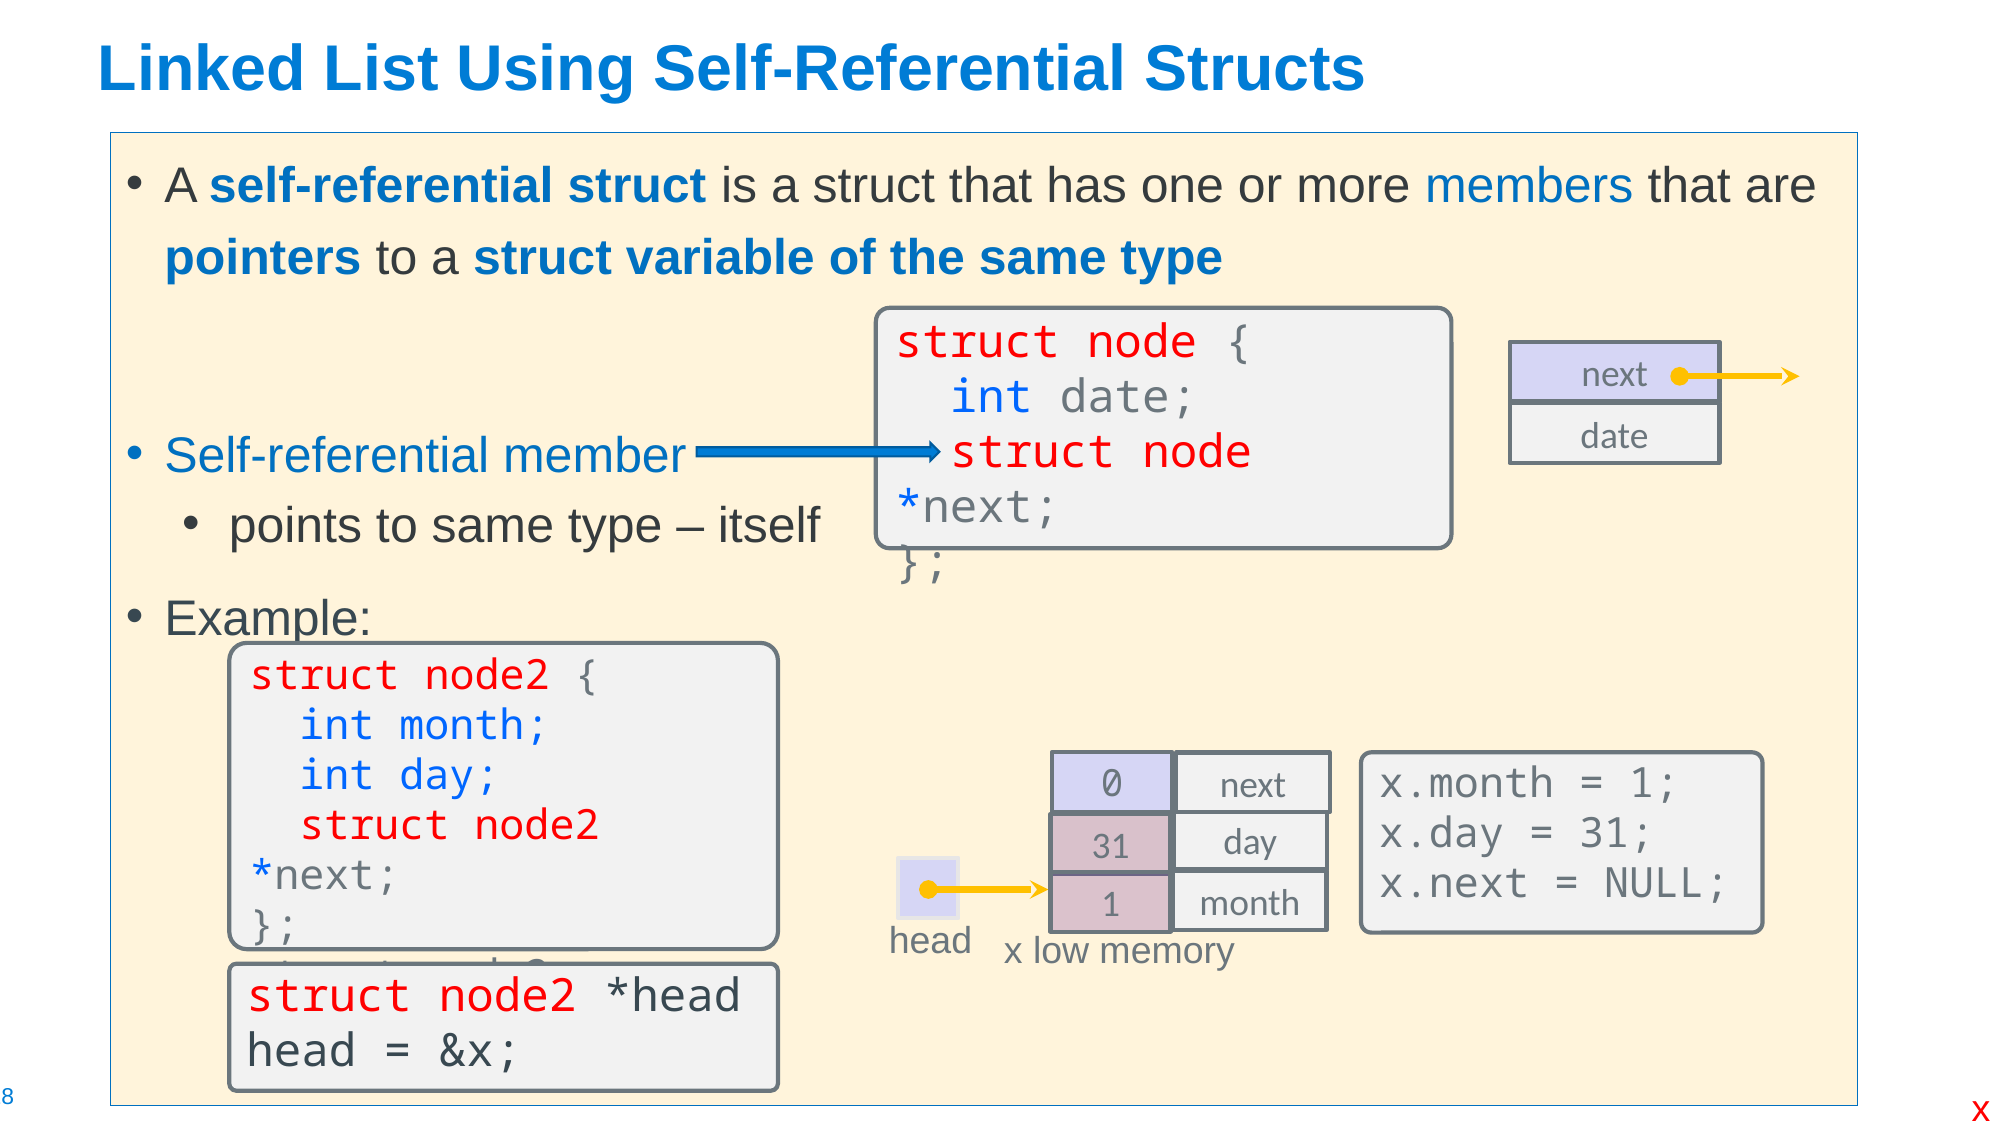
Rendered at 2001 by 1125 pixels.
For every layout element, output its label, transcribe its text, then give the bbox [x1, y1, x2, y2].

text_box struct node { int date; struct node *next; }; [875, 307, 1452, 549]
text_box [1509, 341, 1800, 464]
text_box x [1956, 1076, 2000, 1125]
text_box struct node2 { int month; int day; struct node2 *next; }; struct node2 x; [229, 642, 778, 950]
text_box x.month = 1; x.day = 31; x.next = NULL; [1361, 752, 1763, 933]
title Linked List Using Self-Referential Structs [82, 19, 1808, 113]
list A self-referential struct is a struct that has one or more members that are pointers to a struct variable of the same type Self-referential member points to same type – itself Example: [110, 132, 1858, 1106]
text_box struct node2 *head head = &x; [229, 963, 778, 1091]
text_box [695, 440, 941, 464]
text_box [873, 751, 1330, 980]
